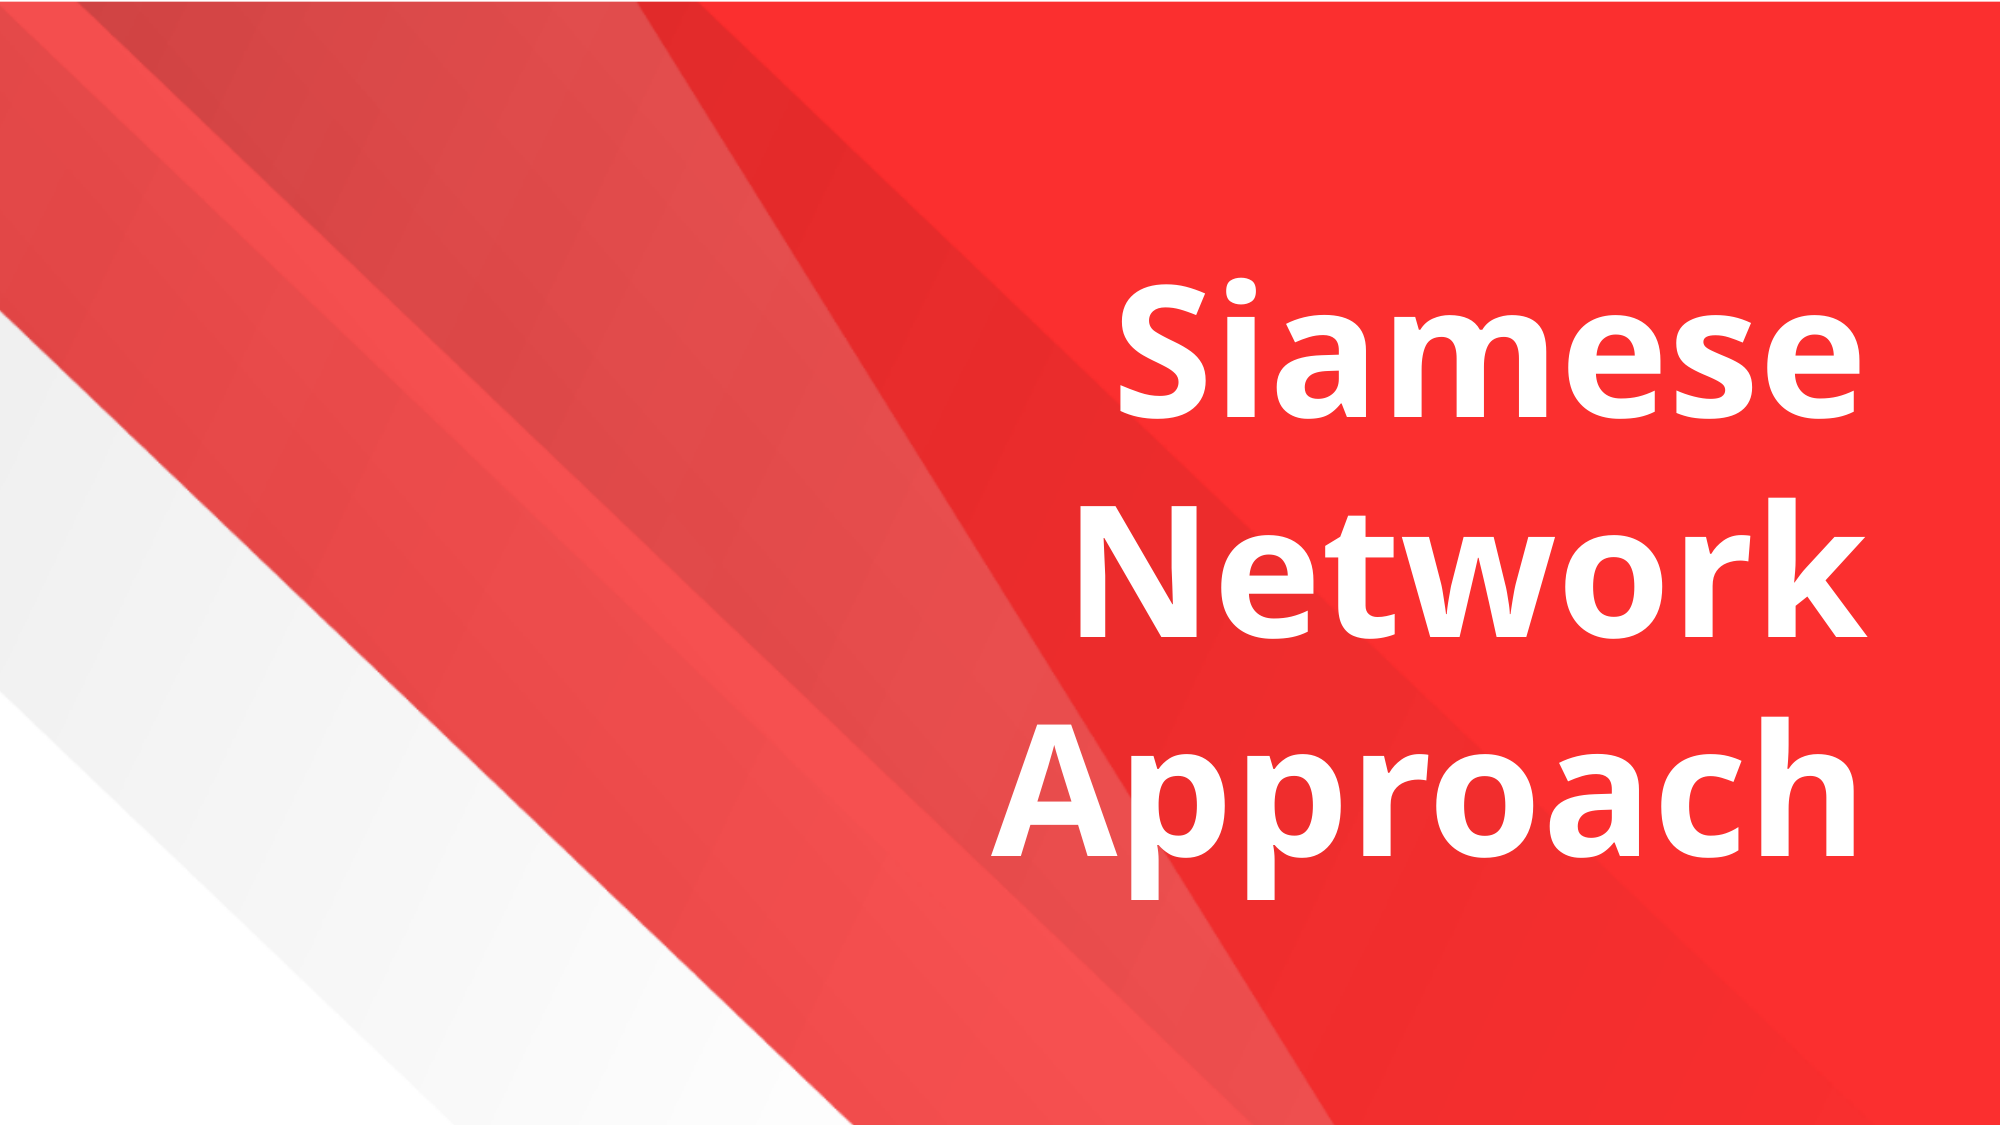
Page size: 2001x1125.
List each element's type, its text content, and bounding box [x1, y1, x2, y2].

text_box Siamese Network Approach [1477, 226, 1883, 1121]
picture [0, 0, 2000, 1125]
